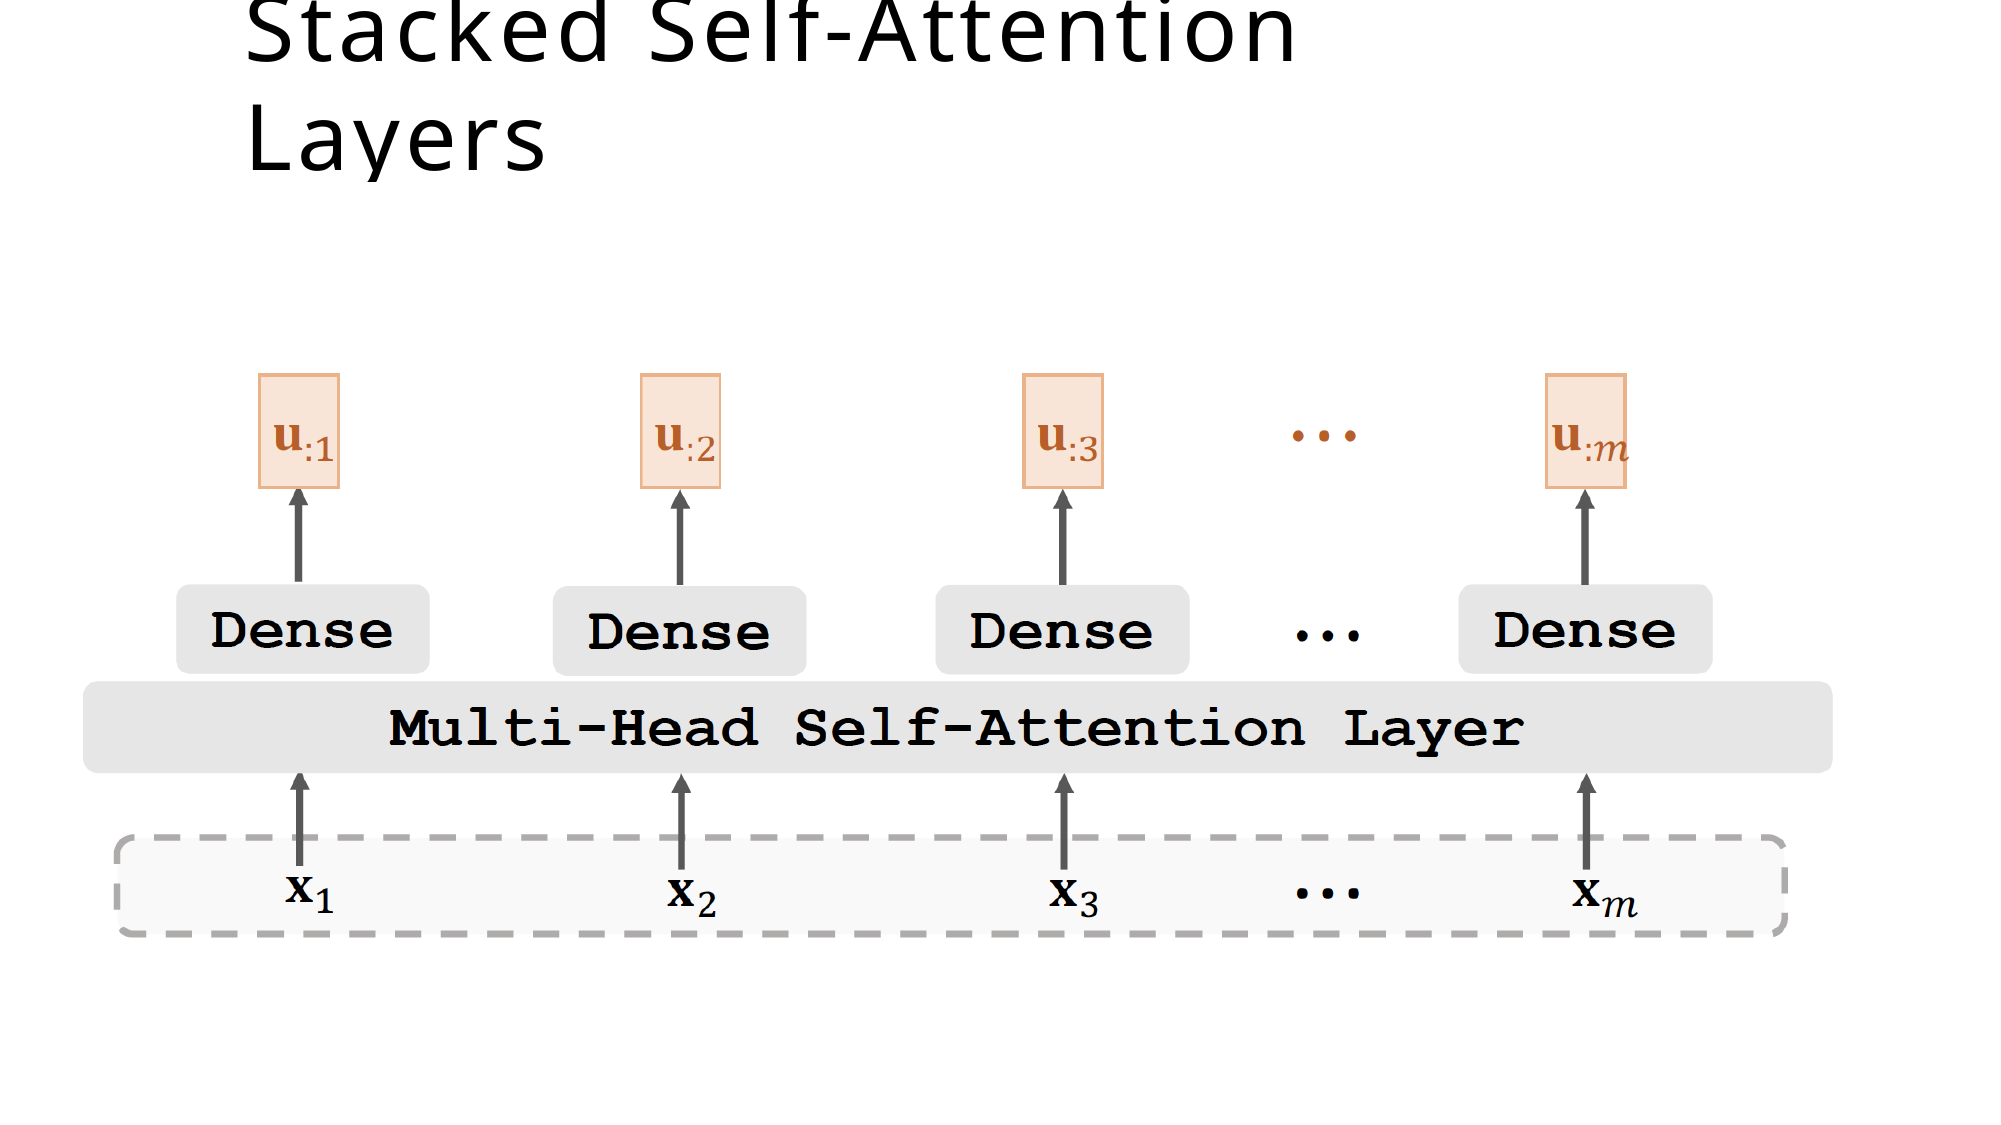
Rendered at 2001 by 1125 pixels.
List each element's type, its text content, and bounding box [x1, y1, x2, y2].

picture [23, 182, 1977, 977]
title Stacked Self-Attention Layers [242, 0, 1557, 182]
